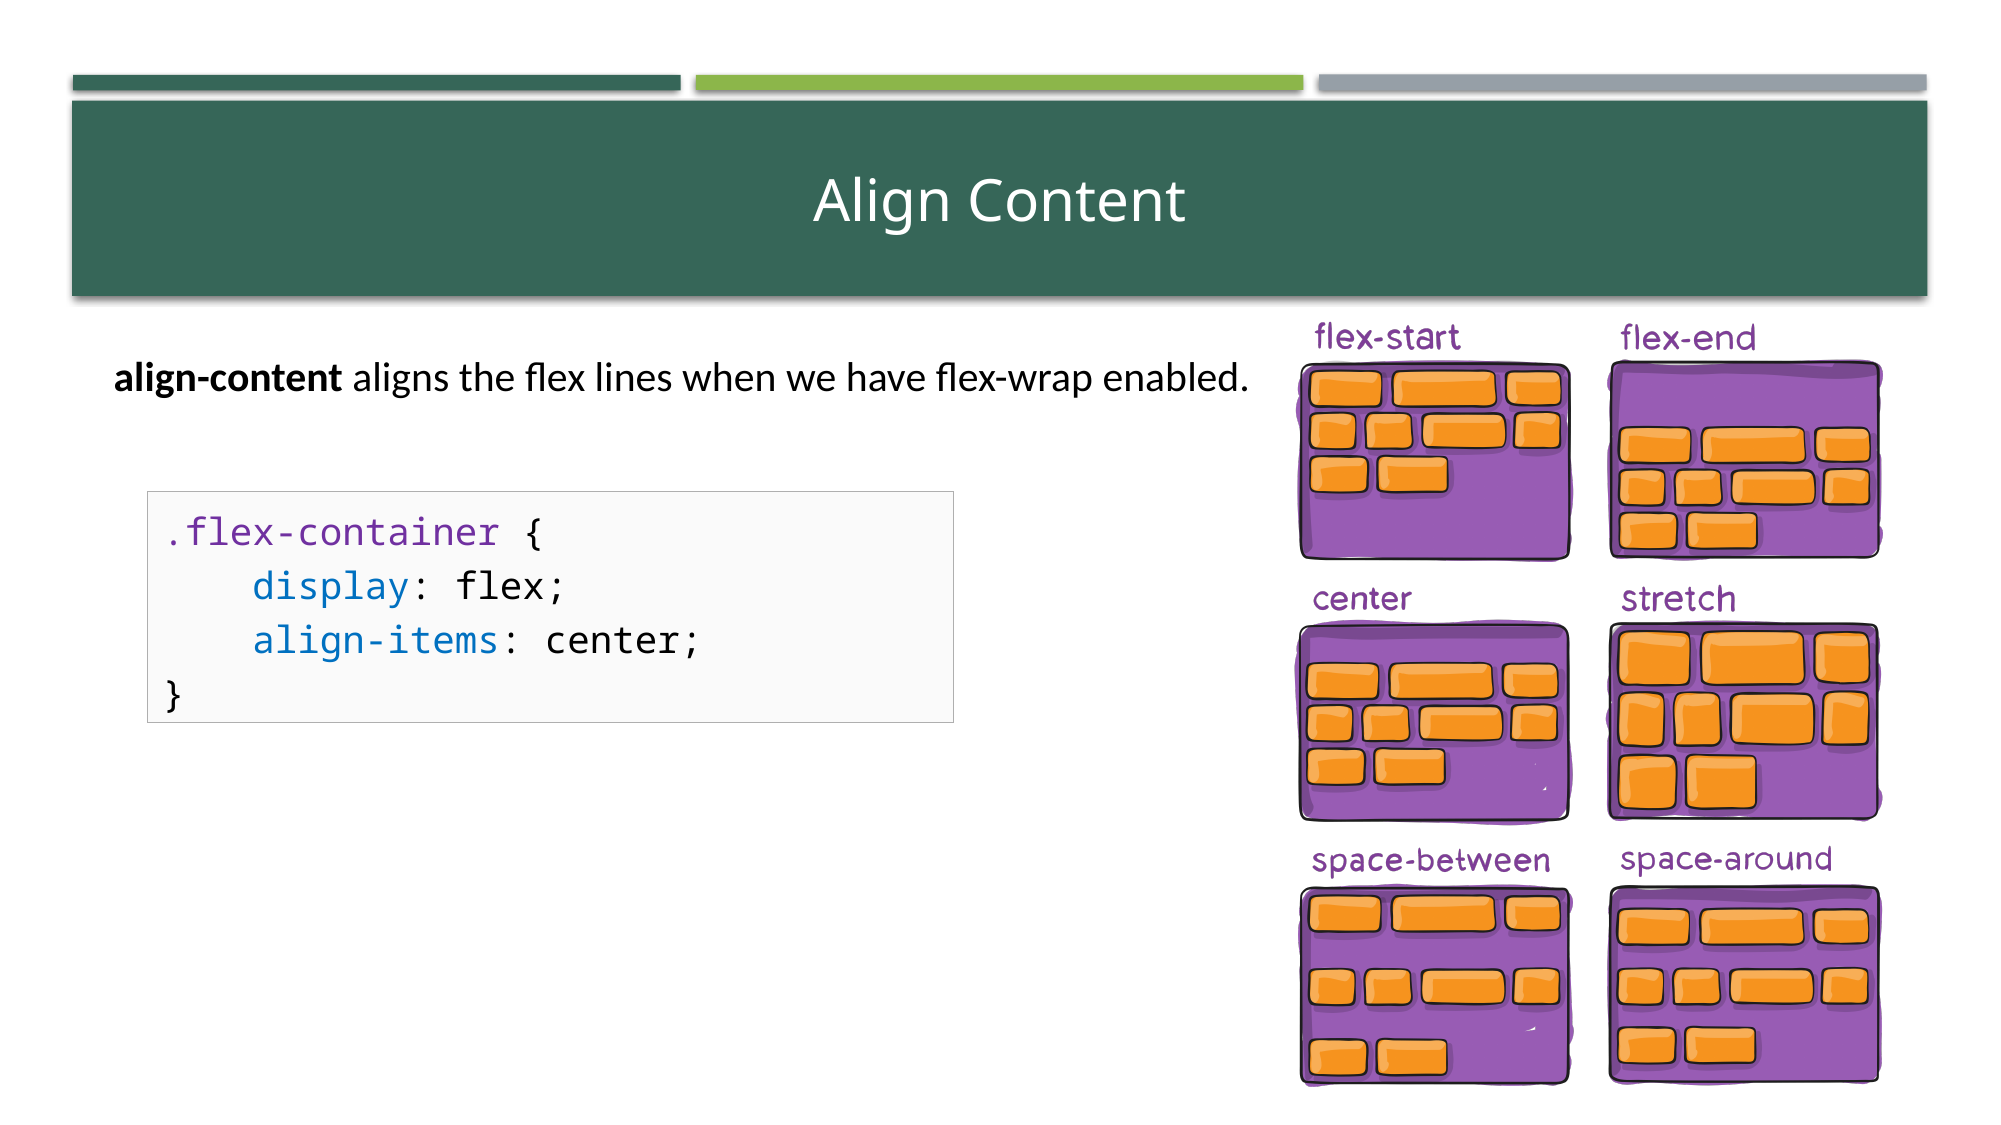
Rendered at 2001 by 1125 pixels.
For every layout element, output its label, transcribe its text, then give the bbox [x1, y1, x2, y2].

text_box align-content aligns the flex lines when we have flex-wrap enabled. [98, 342, 1266, 458]
text_box .flex-container { display: flex; align-items: center; } [147, 491, 954, 723]
title Align Content [95, 152, 1905, 241]
picture [1293, 296, 1895, 1108]
